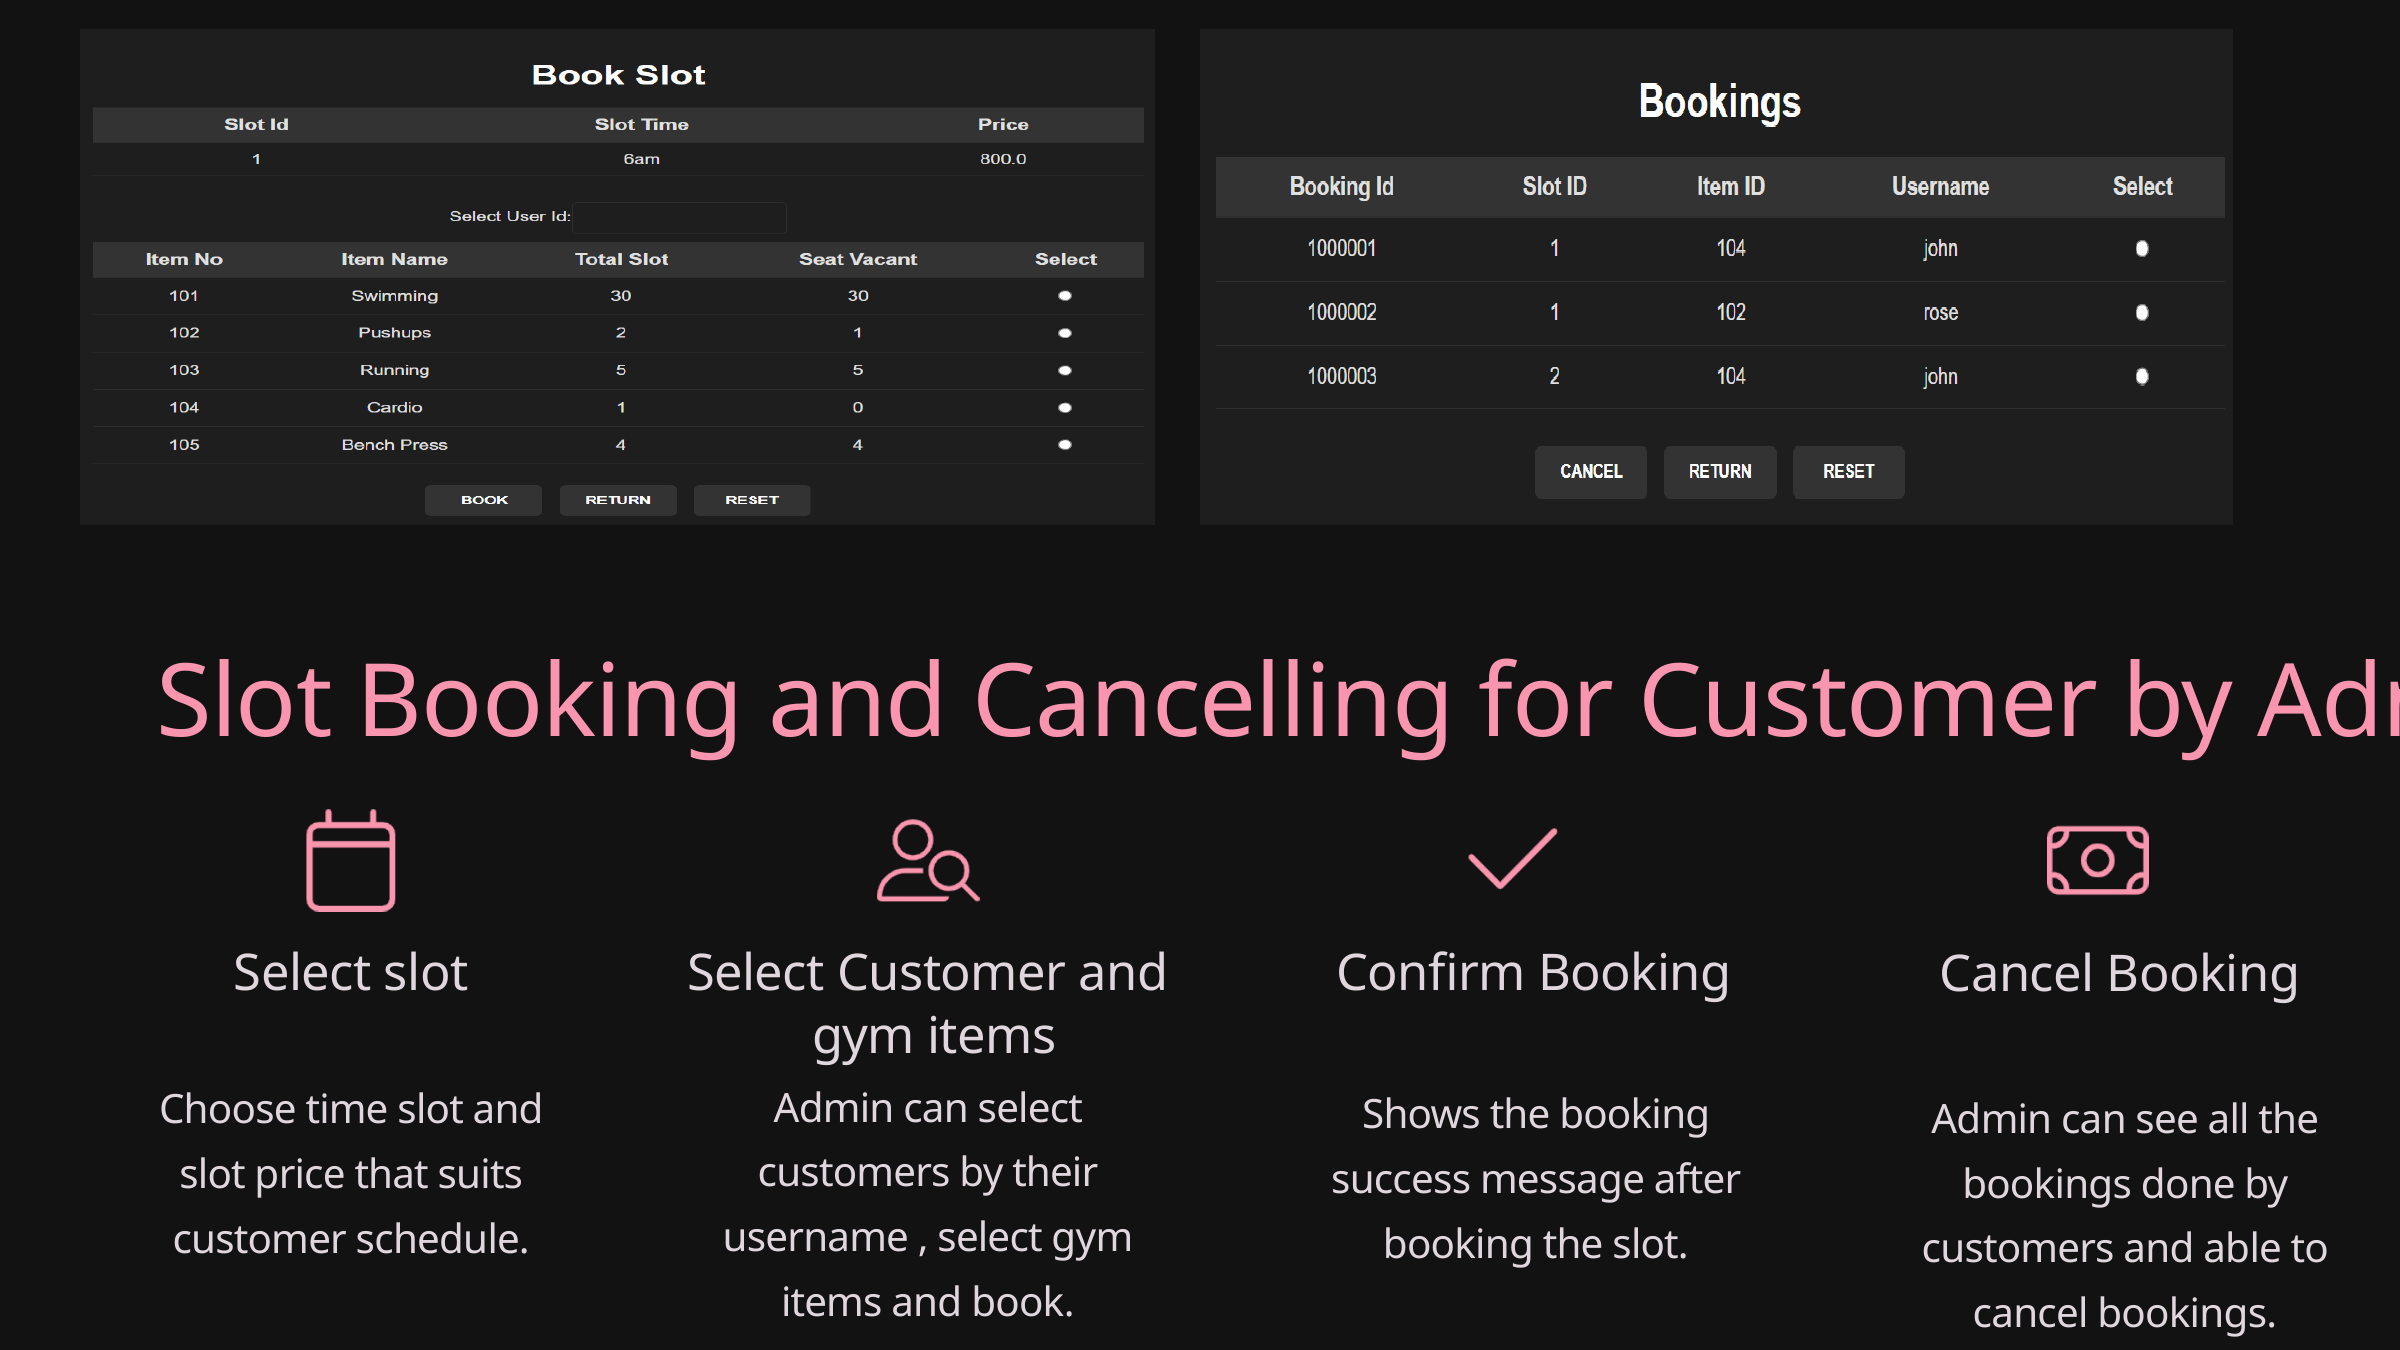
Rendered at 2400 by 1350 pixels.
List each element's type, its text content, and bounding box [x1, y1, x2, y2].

text_box Admin can select customers by their username , select gym items and book. [686, 1057, 1170, 1253]
text_box Choose time slot and slot price that suits customer schedule. [109, 1059, 593, 1190]
text_box Confirm Booking [1292, 929, 1776, 993]
text_box Select Customer and gym items [686, 929, 1170, 993]
picture [2047, 809, 2149, 912]
text_box Select slot [109, 929, 593, 993]
picture [80, 29, 1155, 525]
text_box Slot Booking and Cancelling for Customer by Admin [141, 622, 1155, 750]
text_box Admin can see all the bookings done by customers and able to cancel bookings. [1883, 1069, 2367, 1264]
picture [877, 809, 980, 912]
text_box [0, 0, 2400, 1350]
text_box Shows the booking success message after booking the slot. [1294, 1064, 1778, 1260]
text_box Cancel Booking [1878, 930, 2362, 994]
picture [1199, 29, 2233, 525]
picture [1462, 809, 1564, 912]
picture [300, 809, 402, 912]
